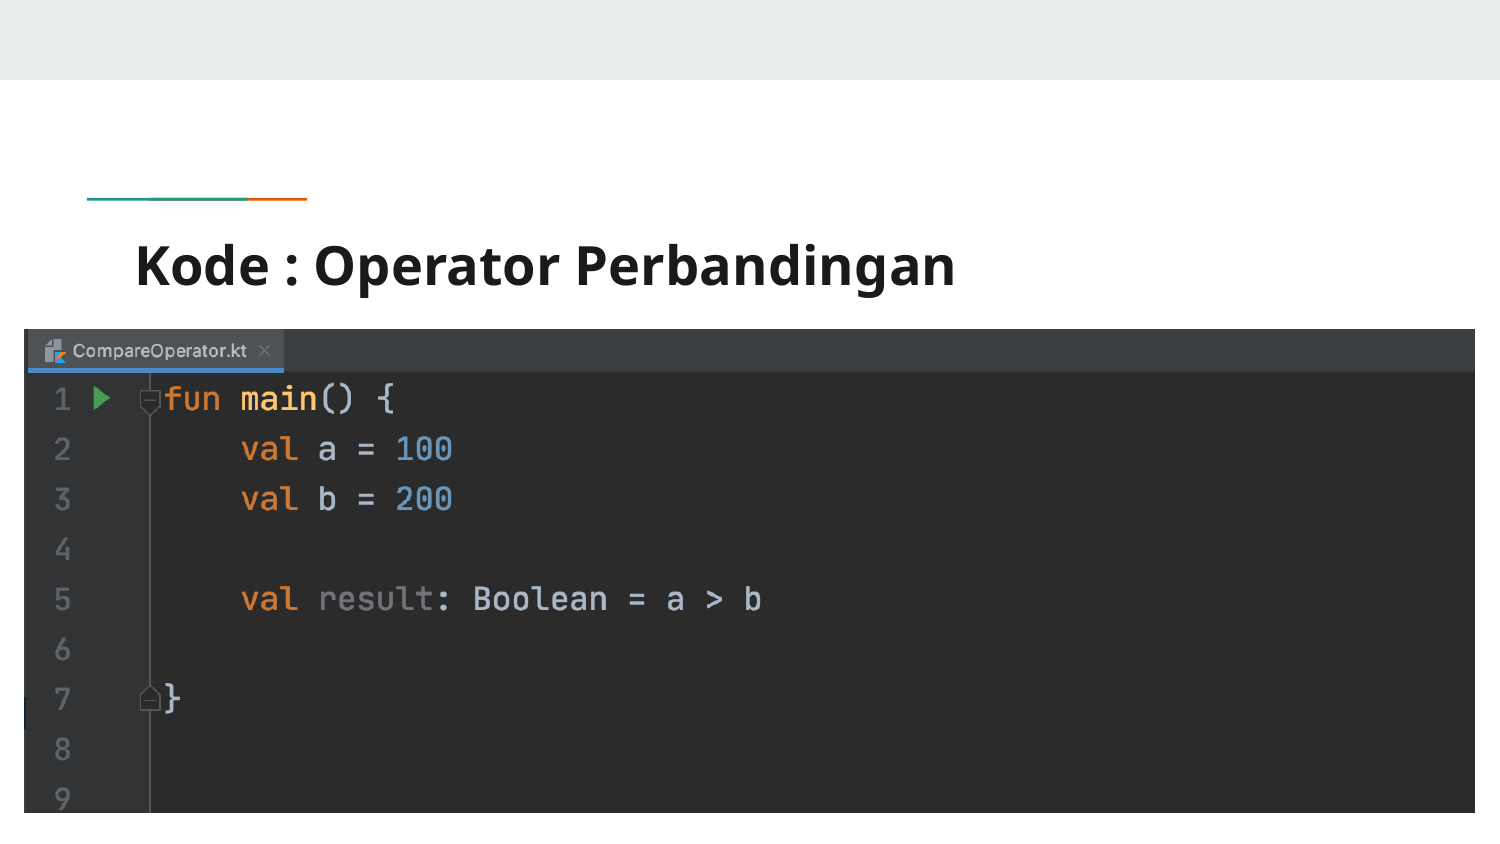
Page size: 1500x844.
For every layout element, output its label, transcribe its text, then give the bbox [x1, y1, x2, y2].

picture [24, 328, 1476, 813]
title Kode : Operator Perbandingan [119, 216, 1381, 305]
